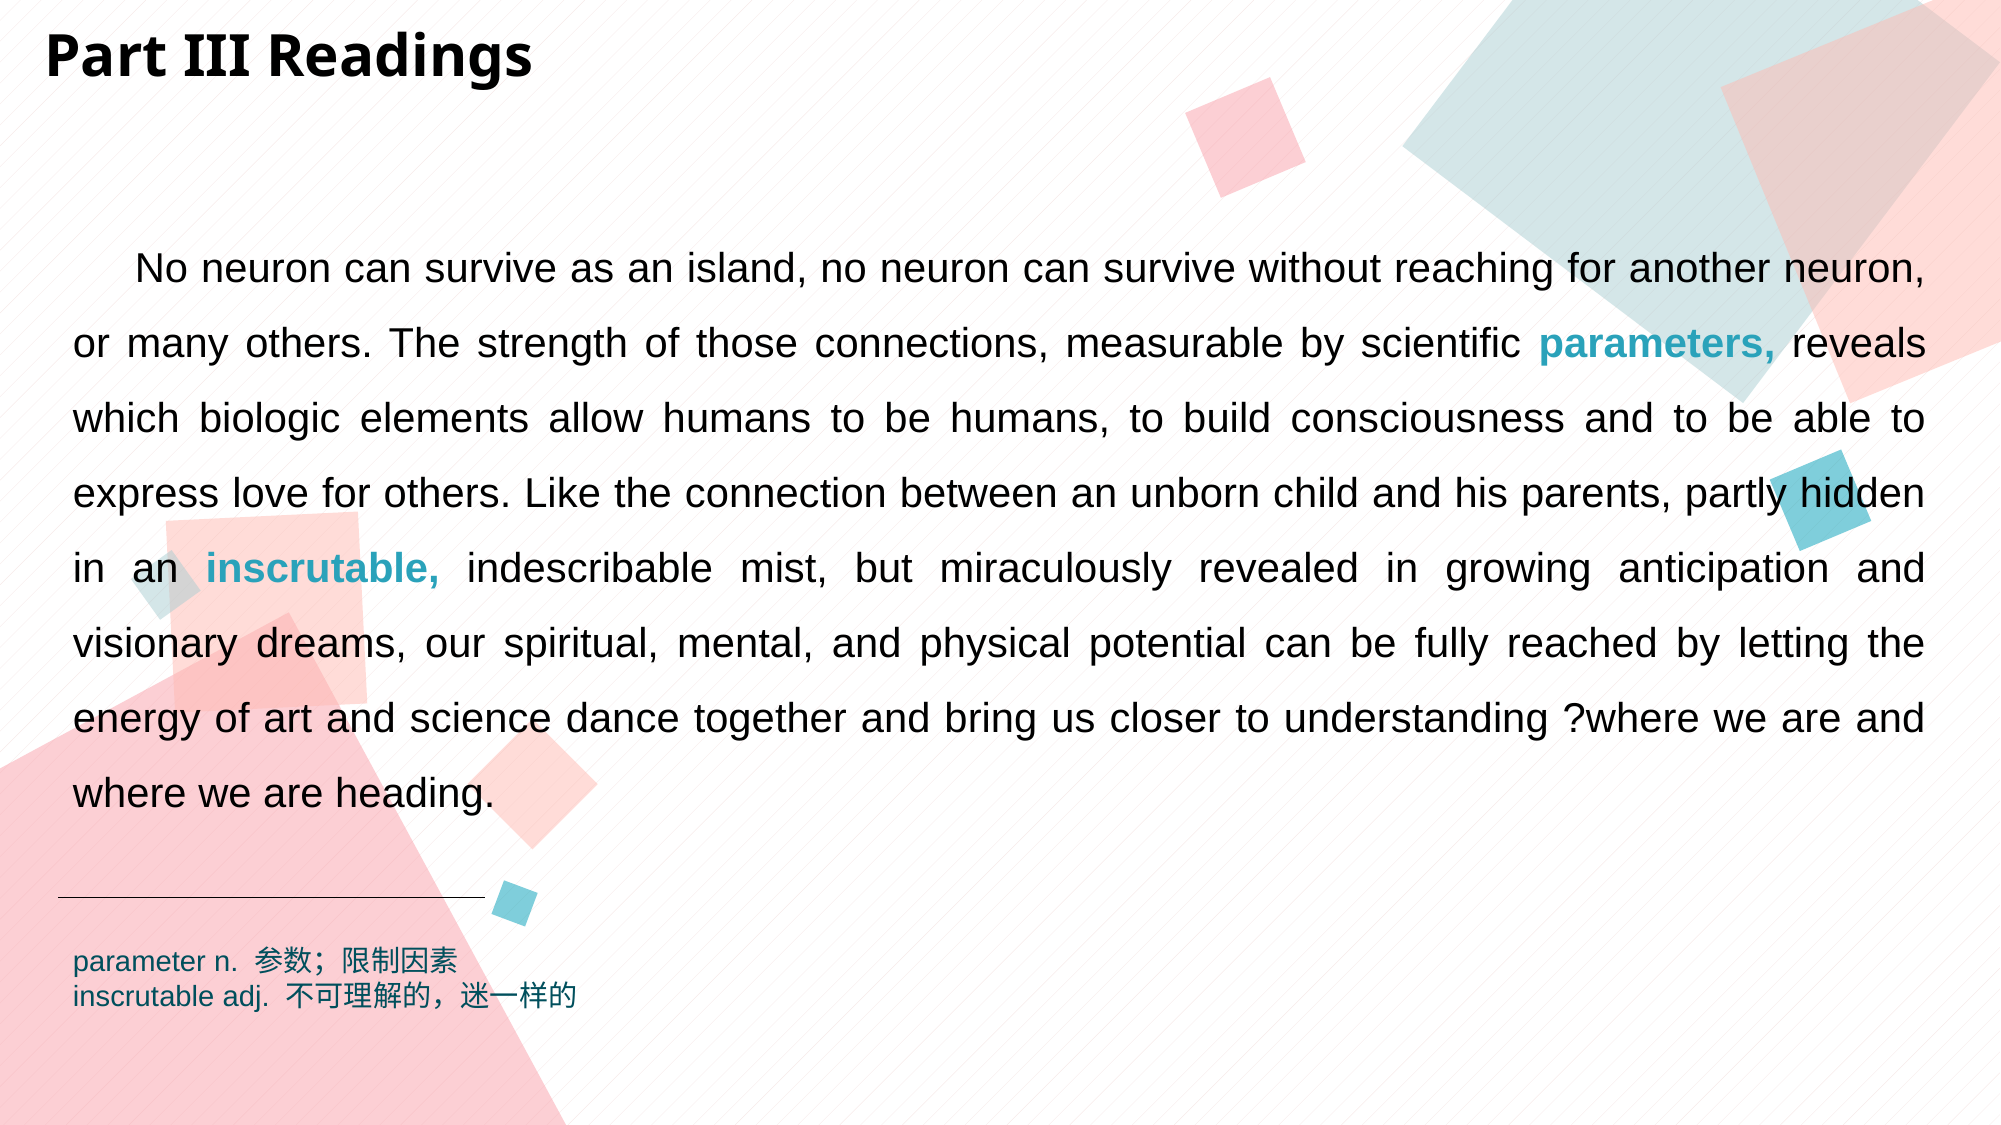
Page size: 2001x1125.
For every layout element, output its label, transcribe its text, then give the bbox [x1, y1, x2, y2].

text_box No neuron can survive as an island, no neuron can survive without reaching for another neuron, or many others. The strength of those connections, measurable by scientific parameters, reveals which biologic elements allow humans to be humans, to build consciousness and to be able to express love for others. Like the connection between an unborn child and his parents, partly hidden in an inscrutable, indescribable mist, but miraculously revealed in growing anticipation and visionary dreams, our spiritual, mental, and physical potential can be fully reached by letting the energy of art and science dance together and bring us closer to understanding ?where we are and where we are heading. [58, 208, 1942, 891]
text_box parameter n. 参数；限制因素 inscrutable adj. 不可理解的，迷一样的 [58, 935, 1016, 1020]
text_box Part III Readings [29, 14, 949, 101]
